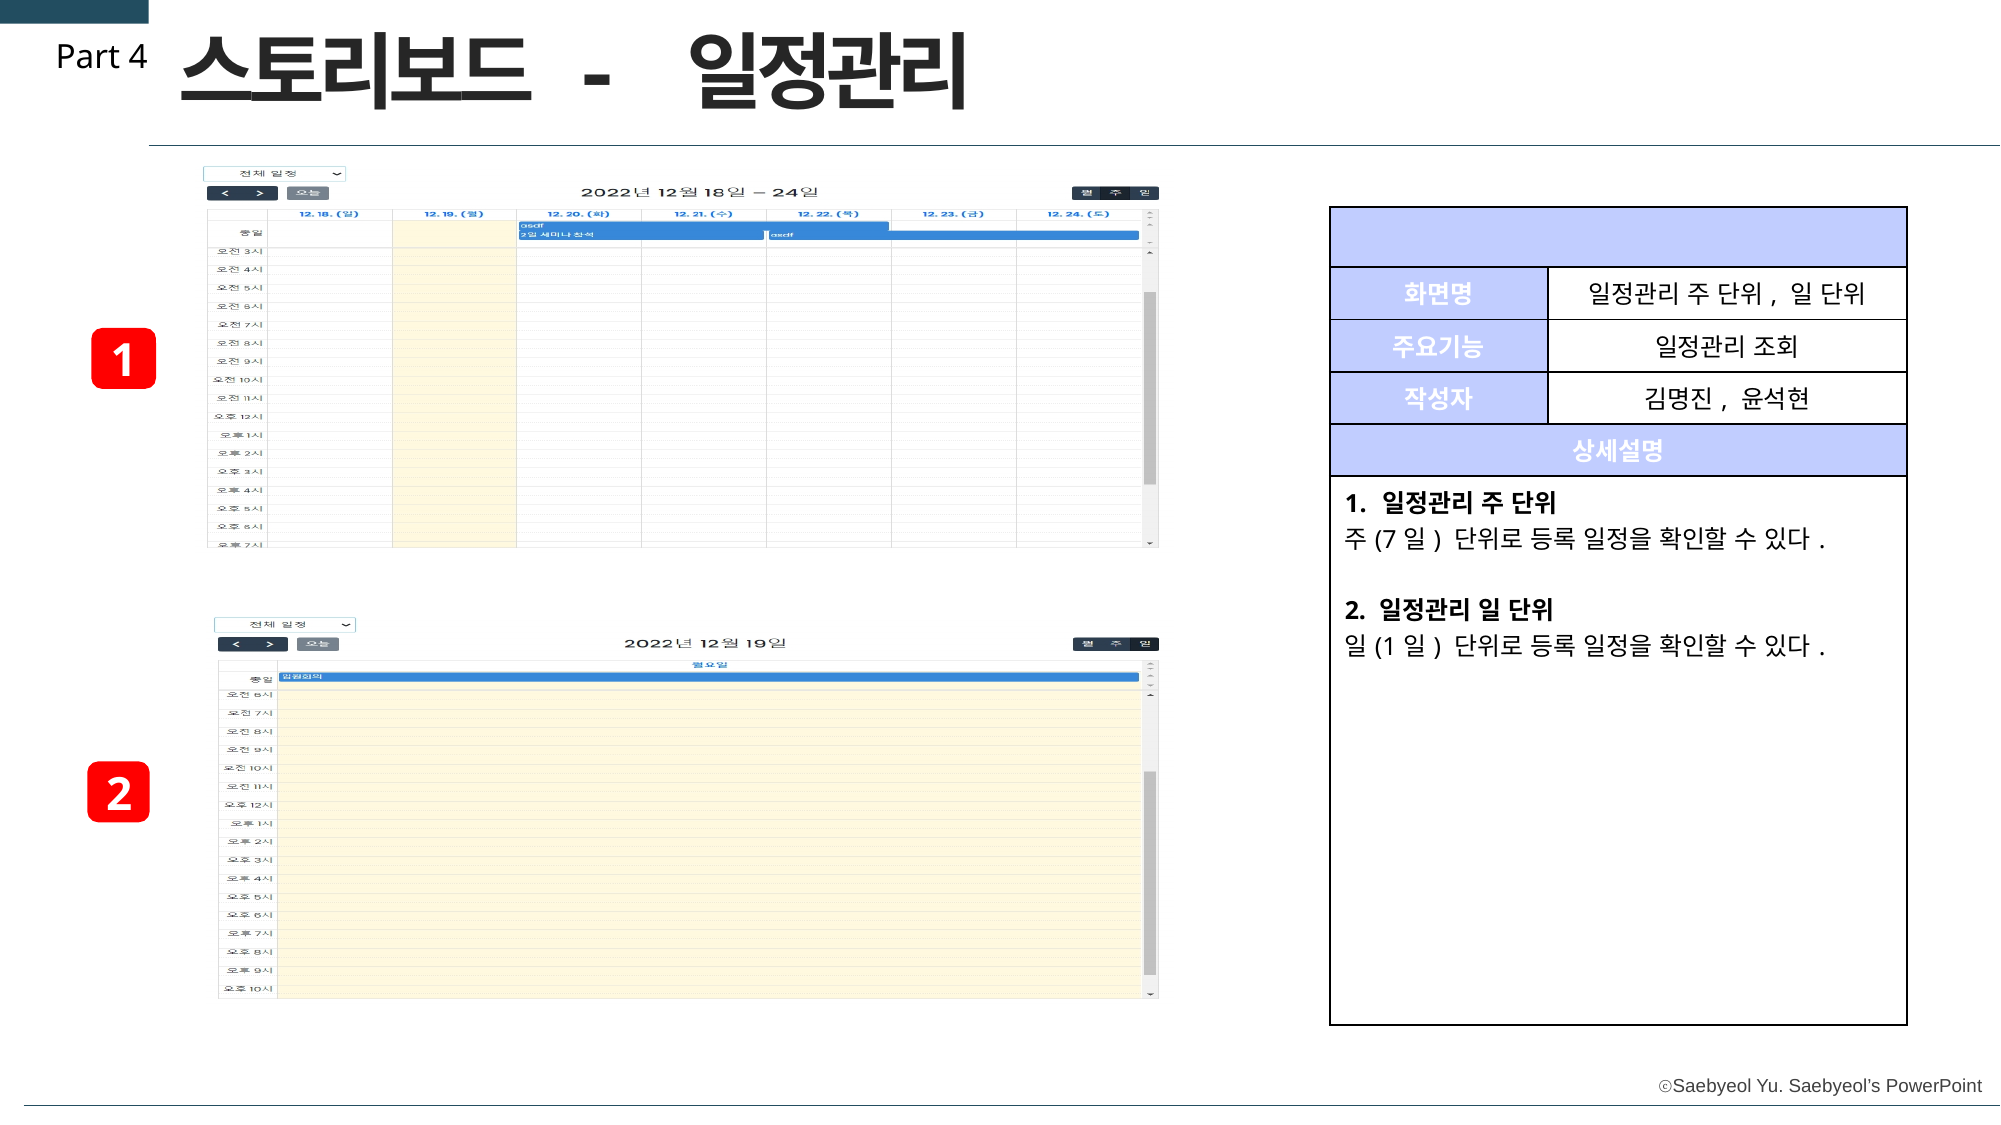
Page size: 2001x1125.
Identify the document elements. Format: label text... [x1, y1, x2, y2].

table_cell 일정관리 주 단위 주(7일) 단위로 등록 일정을 확인할 수 있다. 2. 일정관리 일 단위 일(1일) 단위로 등록 일정을 확인할 수 있다. [1331, 477, 1906, 1024]
picture [195, 163, 1174, 554]
text_box Part 4 [40, 28, 163, 83]
table_cell 김명진, 윤석현 [1549, 373, 1906, 423]
table_header [1331, 208, 1906, 266]
text_box 1 [91, 327, 157, 389]
table_cell 주요기능 [1331, 320, 1547, 371]
text_box 2 [87, 761, 150, 823]
table_cell 일정관리 조회 [1549, 320, 1906, 371]
table_cell 화면명 [1331, 268, 1547, 319]
text_box [0, 0, 150, 25]
text_box 스토리보드 - 일정관리 [163, 11, 989, 127]
table_cell 일정관리 주 단위, 일 단위 [1549, 268, 1906, 319]
table_cell 상세설명 [1331, 425, 1906, 475]
picture [206, 614, 1174, 1004]
table_cell 작성자 [1331, 373, 1547, 423]
